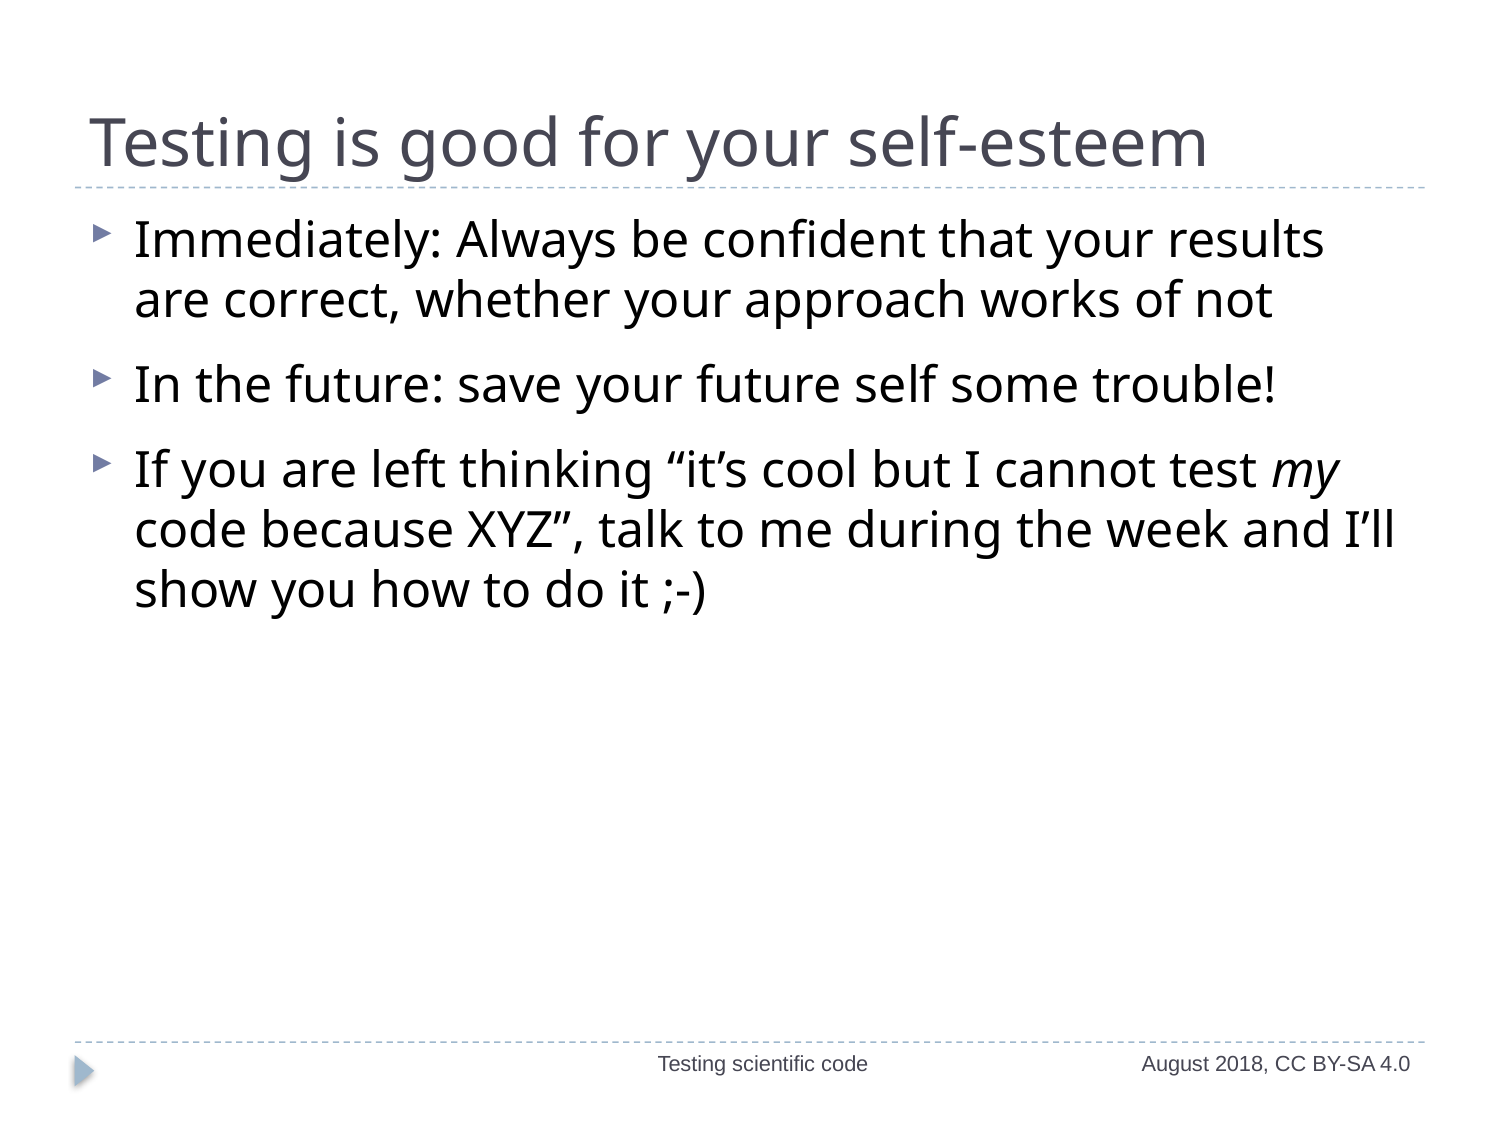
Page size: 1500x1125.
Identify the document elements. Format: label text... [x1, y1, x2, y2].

title Testing is good for your self-esteem [75, 24, 1425, 188]
footer Testing scientific code [475, 1042, 1051, 1103]
list Immediately: Always be confident that your results are correct, whether your approach works of not In the future: save your future self some trouble! If you are left thinking “it’s cool but I cannot test my code because XYZ”, talk to me during the week and I’ll show you how to do it ;-) [75, 200, 1425, 1010]
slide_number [1051, 1042, 1426, 1103]
